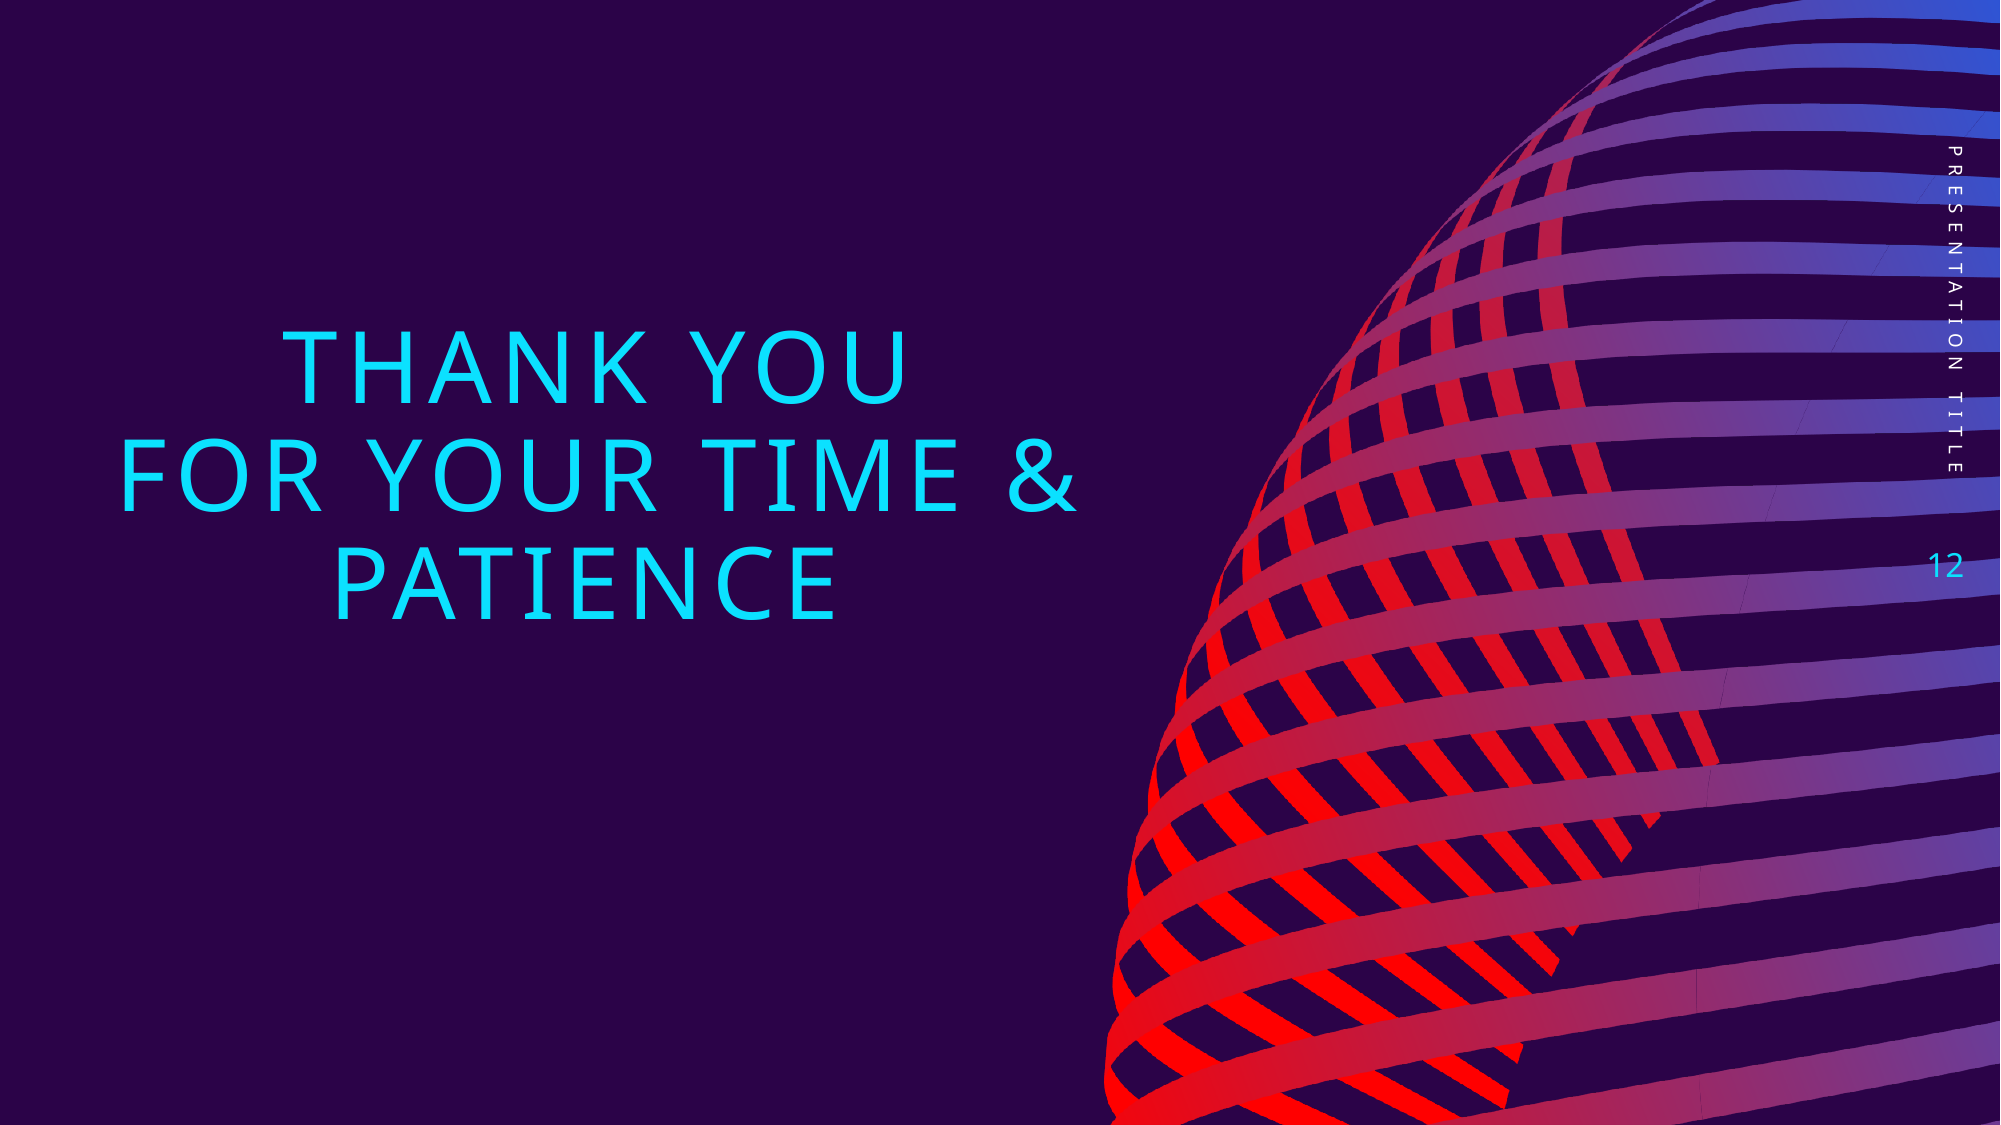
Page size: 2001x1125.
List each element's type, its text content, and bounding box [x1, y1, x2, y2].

picture [0, 0, 2000, 1125]
title Thank you FOR YOUR TIME & PATIENCE [45, 273, 1159, 649]
slide_number 12 [1889, 519, 1980, 615]
footer PRESENTATION TITLE [1926, 33, 1987, 489]
